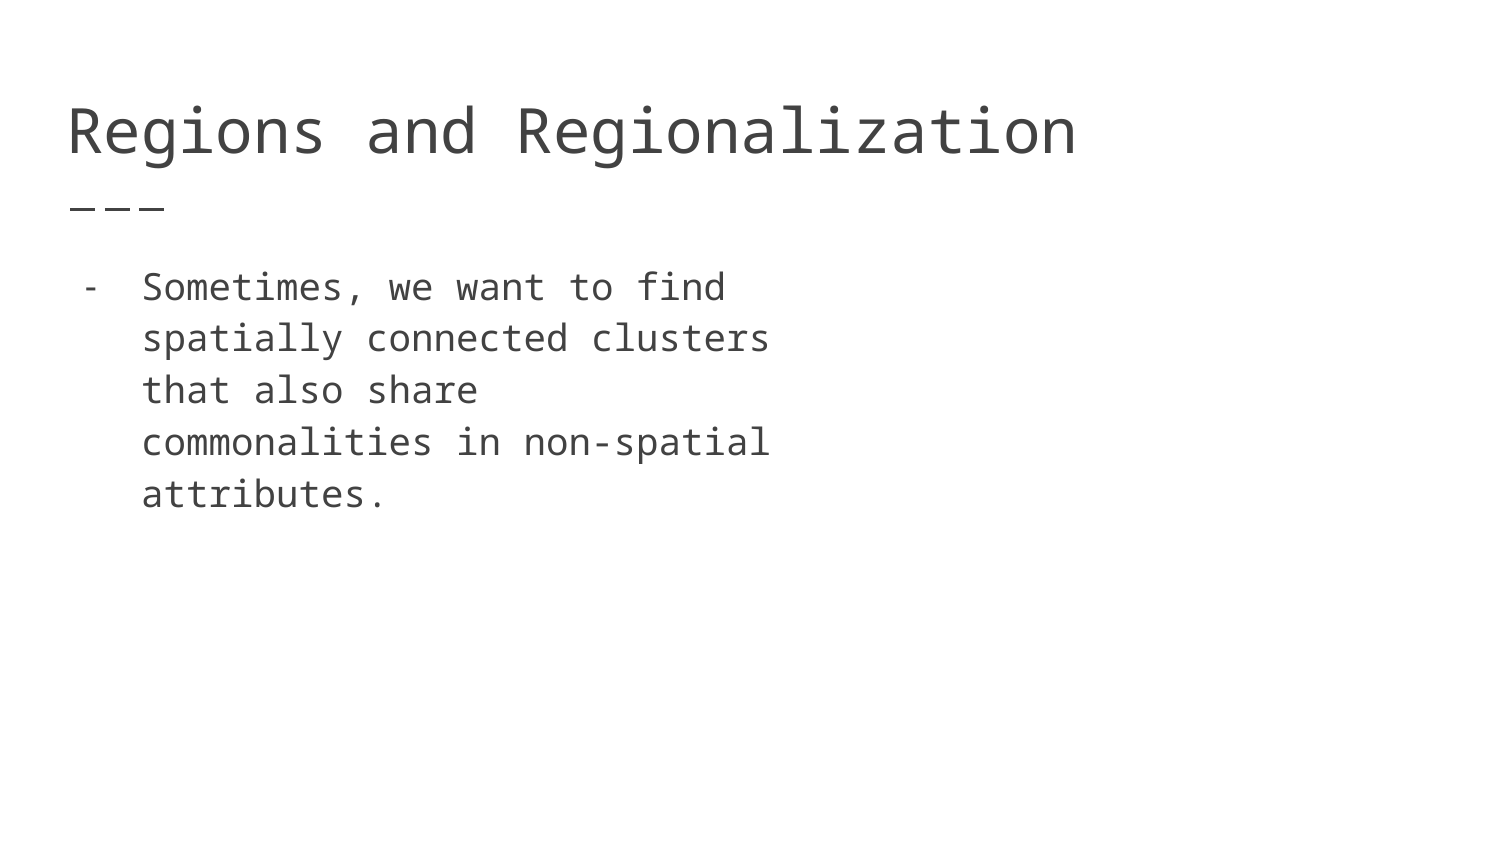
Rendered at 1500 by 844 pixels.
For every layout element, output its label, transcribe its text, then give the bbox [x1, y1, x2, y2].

title Regions and Regionalization [51, 61, 1449, 182]
list Sometimes, we want to find spatially connected clusters that also share commonalities in non-spatial attributes. [51, 240, 799, 750]
